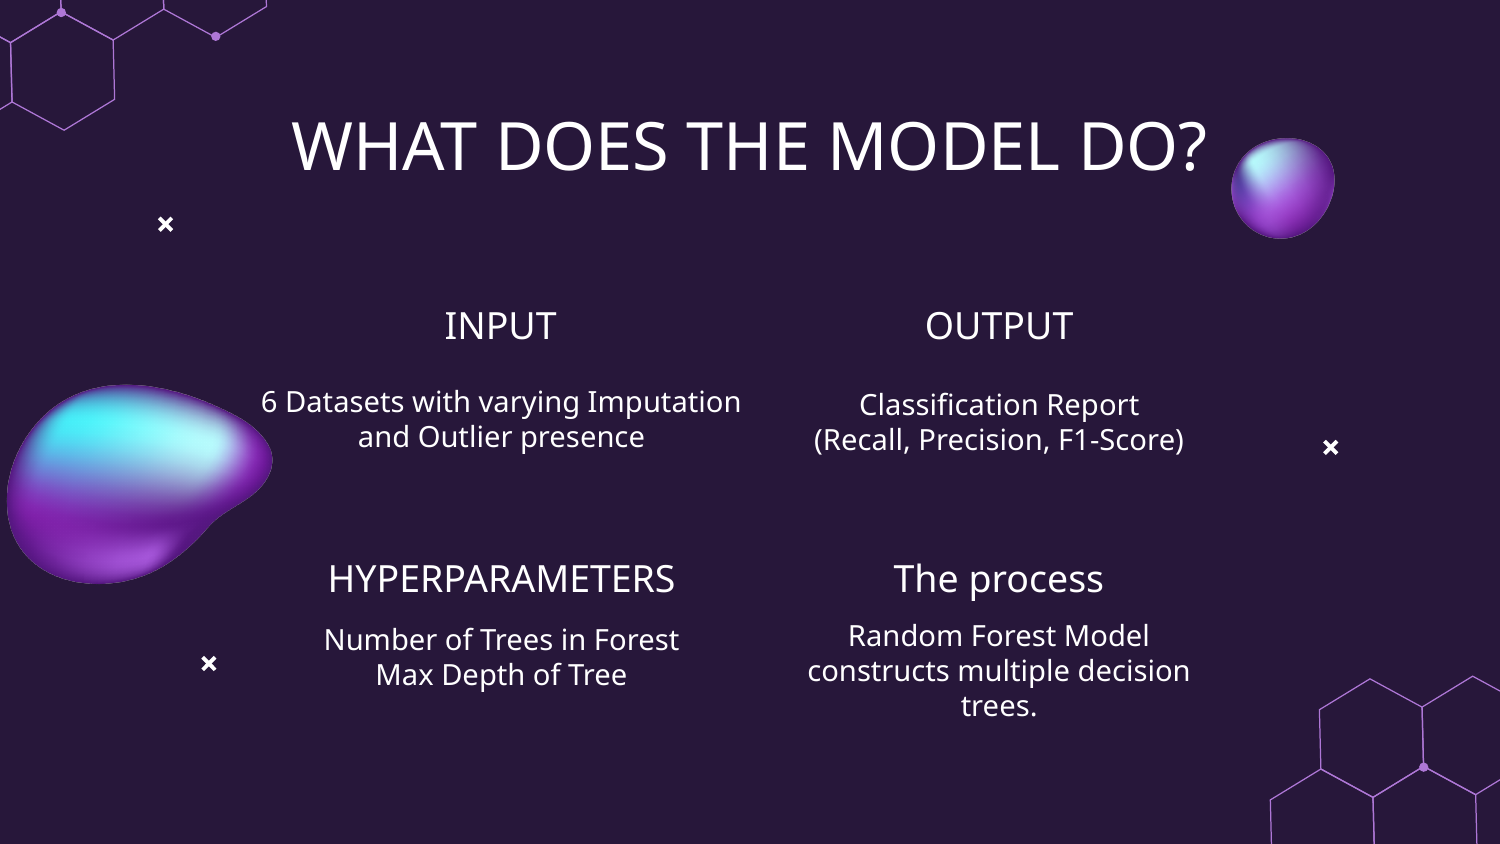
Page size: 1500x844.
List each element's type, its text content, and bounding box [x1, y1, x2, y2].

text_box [202, 657, 216, 671]
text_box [159, 217, 173, 231]
subtitle INPUT [275, 286, 727, 362]
subtitle Classification Report (Recall, Precision, F1-Score) [786, 371, 1212, 451]
subtitle OUTPUT [786, 286, 1212, 362]
picture [1218, 124, 1351, 252]
subtitle The process [786, 539, 1212, 615]
subtitle HYPERPARAMETERS [266, 539, 740, 606]
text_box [1324, 440, 1338, 454]
subtitle Number of Trees in Forest Max Depth of Tree [257, 606, 746, 686]
subtitle Random Forest Model constructs multiple decision trees. [786, 615, 1212, 682]
title WHAT DOES THE MODEL DO? [118, 88, 1382, 183]
subtitle 6 Datasets with varying Imputation and Outlier presence [238, 368, 765, 449]
picture [0, 339, 293, 641]
